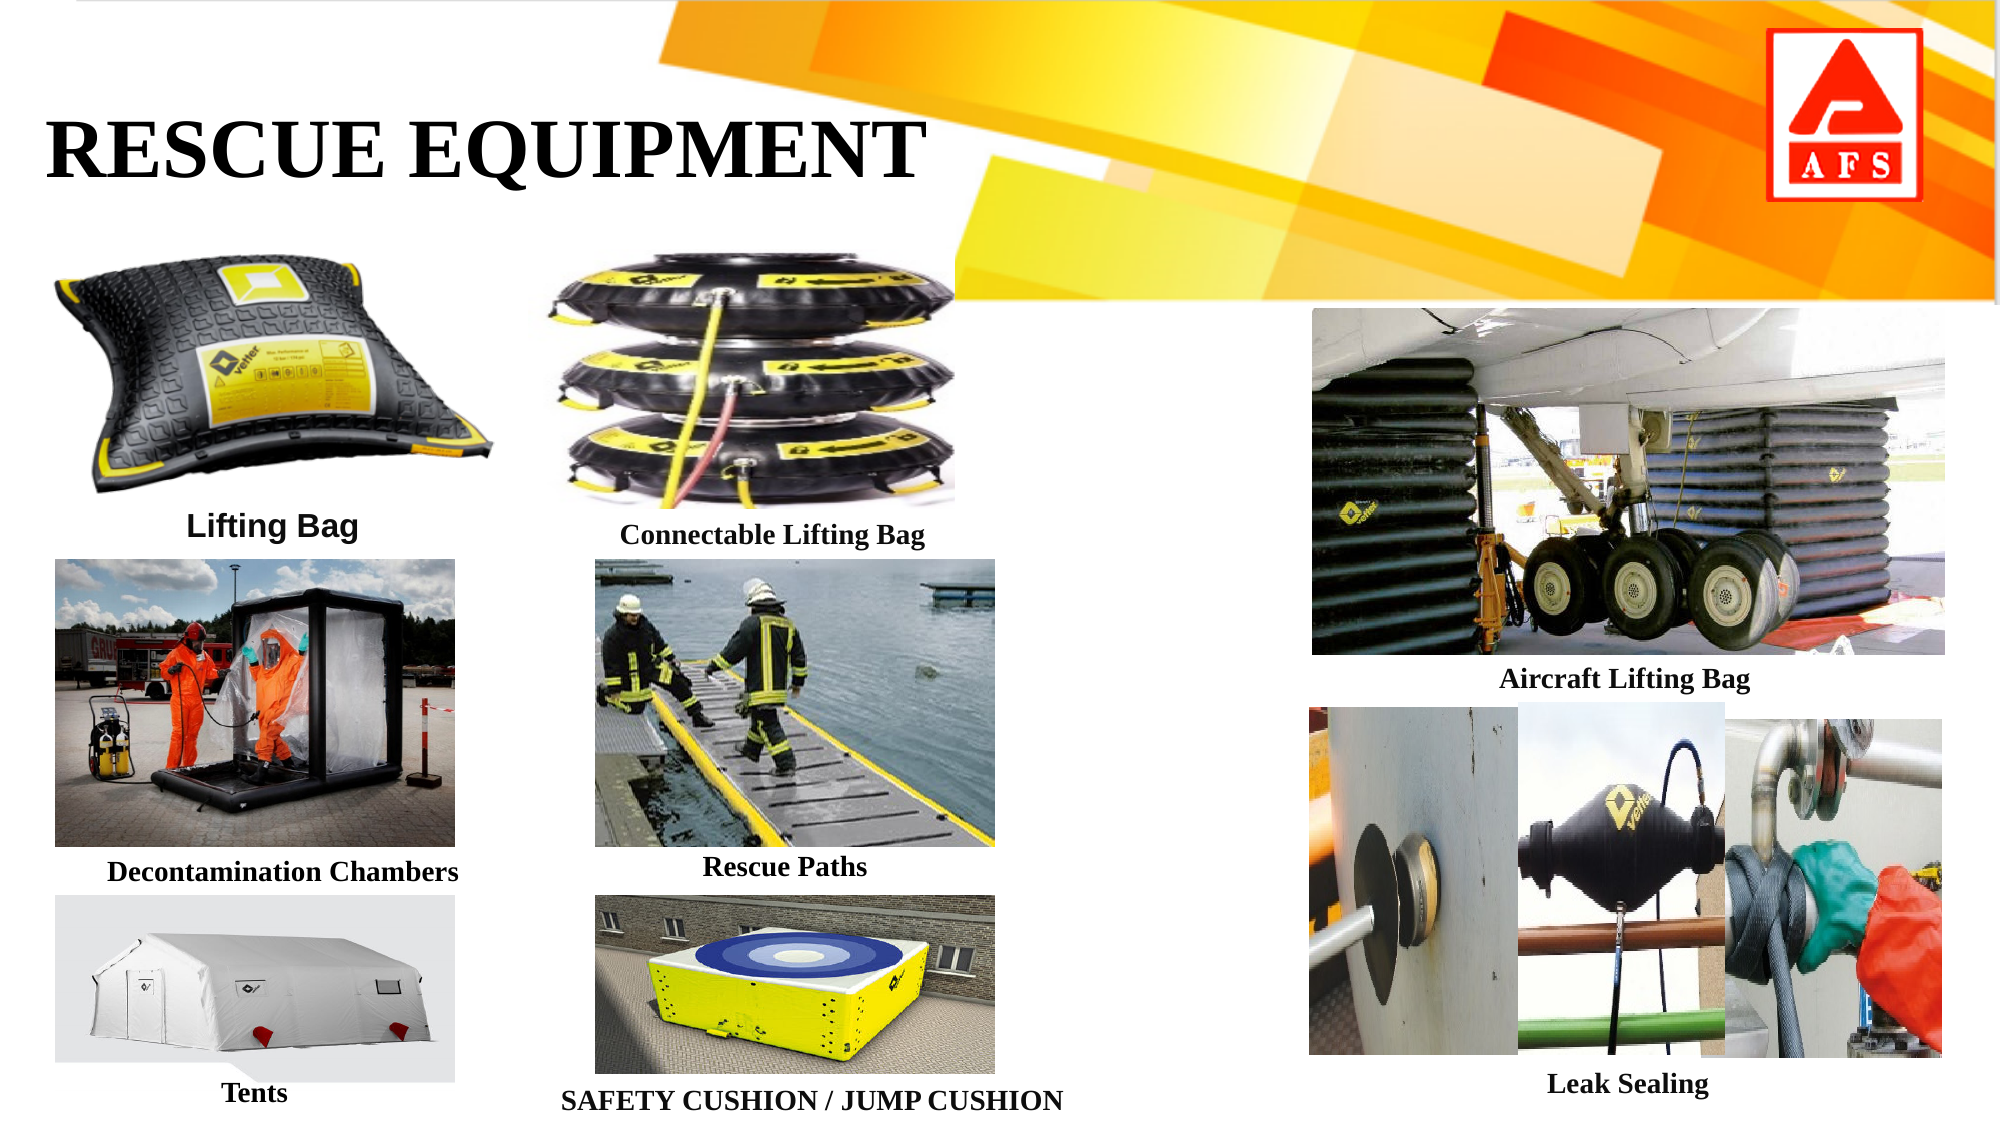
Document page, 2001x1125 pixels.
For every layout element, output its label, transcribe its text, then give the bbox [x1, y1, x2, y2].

picture [55, 895, 455, 1091]
text_box Rescue Paths [637, 847, 934, 890]
picture [44, 222, 502, 528]
text_box Connectable Lifting Bag [582, 507, 964, 558]
text_box SAFETY CUSHION / JUMP CUSHION [482, 1073, 1143, 1124]
picture [1312, 308, 1945, 655]
picture [522, 249, 955, 509]
text_box Aircraft Lifting Bag [1470, 655, 1781, 702]
text_box Lifting Bag [130, 528, 417, 552]
picture [595, 559, 995, 847]
text_box Tents [151, 1091, 358, 1116]
text_box Rescue equipment [31, 97, 955, 208]
text_box Leak Sealing [1470, 1058, 1794, 1107]
text_box Decontamination Chambers [84, 845, 482, 895]
text_box [75, 0, 2000, 306]
text_box [1765, 28, 1925, 202]
picture [55, 559, 455, 847]
picture [595, 895, 995, 1074]
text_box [1309, 702, 1942, 1058]
